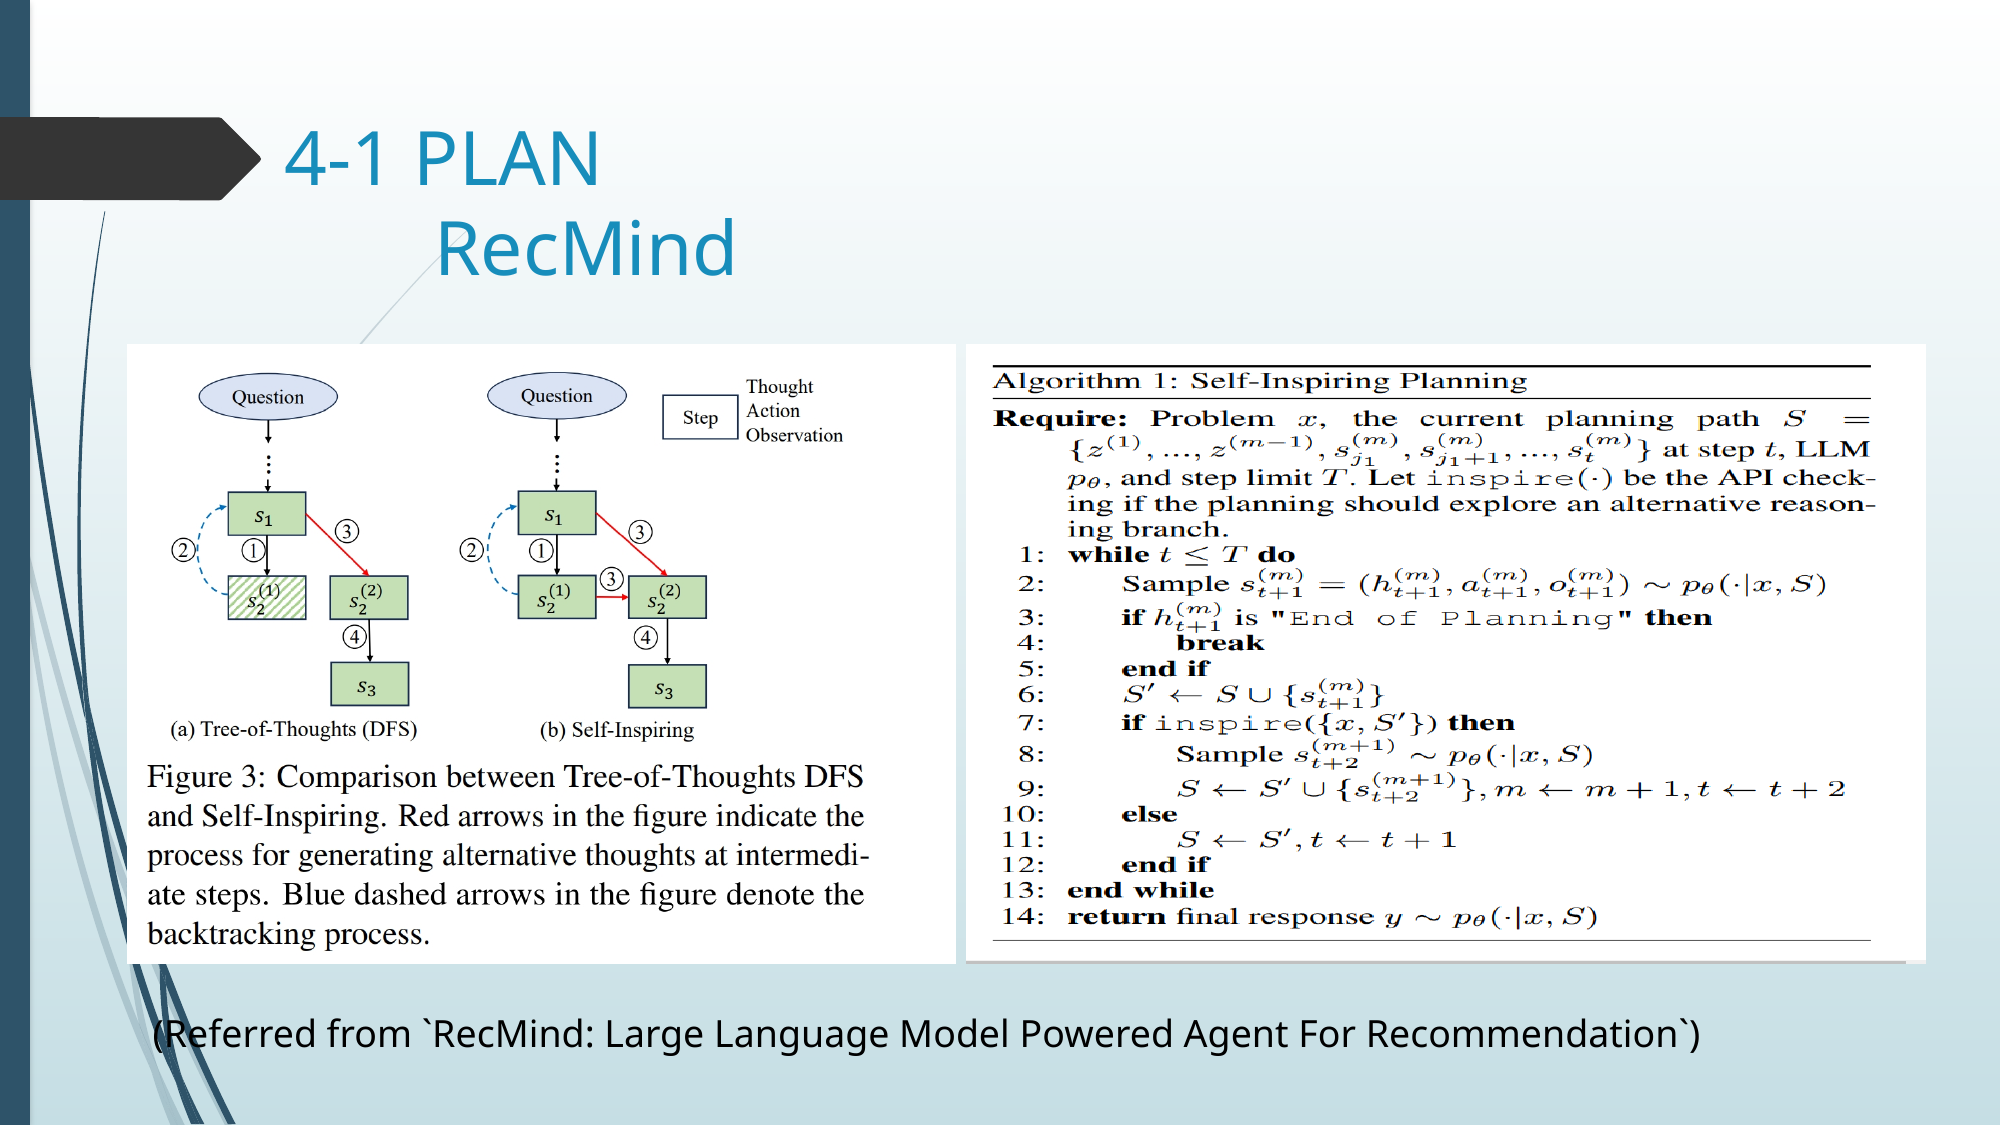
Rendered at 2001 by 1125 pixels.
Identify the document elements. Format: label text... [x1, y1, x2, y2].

picture [966, 344, 1926, 965]
text_box (Referred from `RecMind: Large Language Model Powered Agent For Recommendation`) [138, 1002, 1983, 1063]
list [127, 344, 956, 965]
title 4-1 PLAN RecMind [269, 102, 1731, 313]
